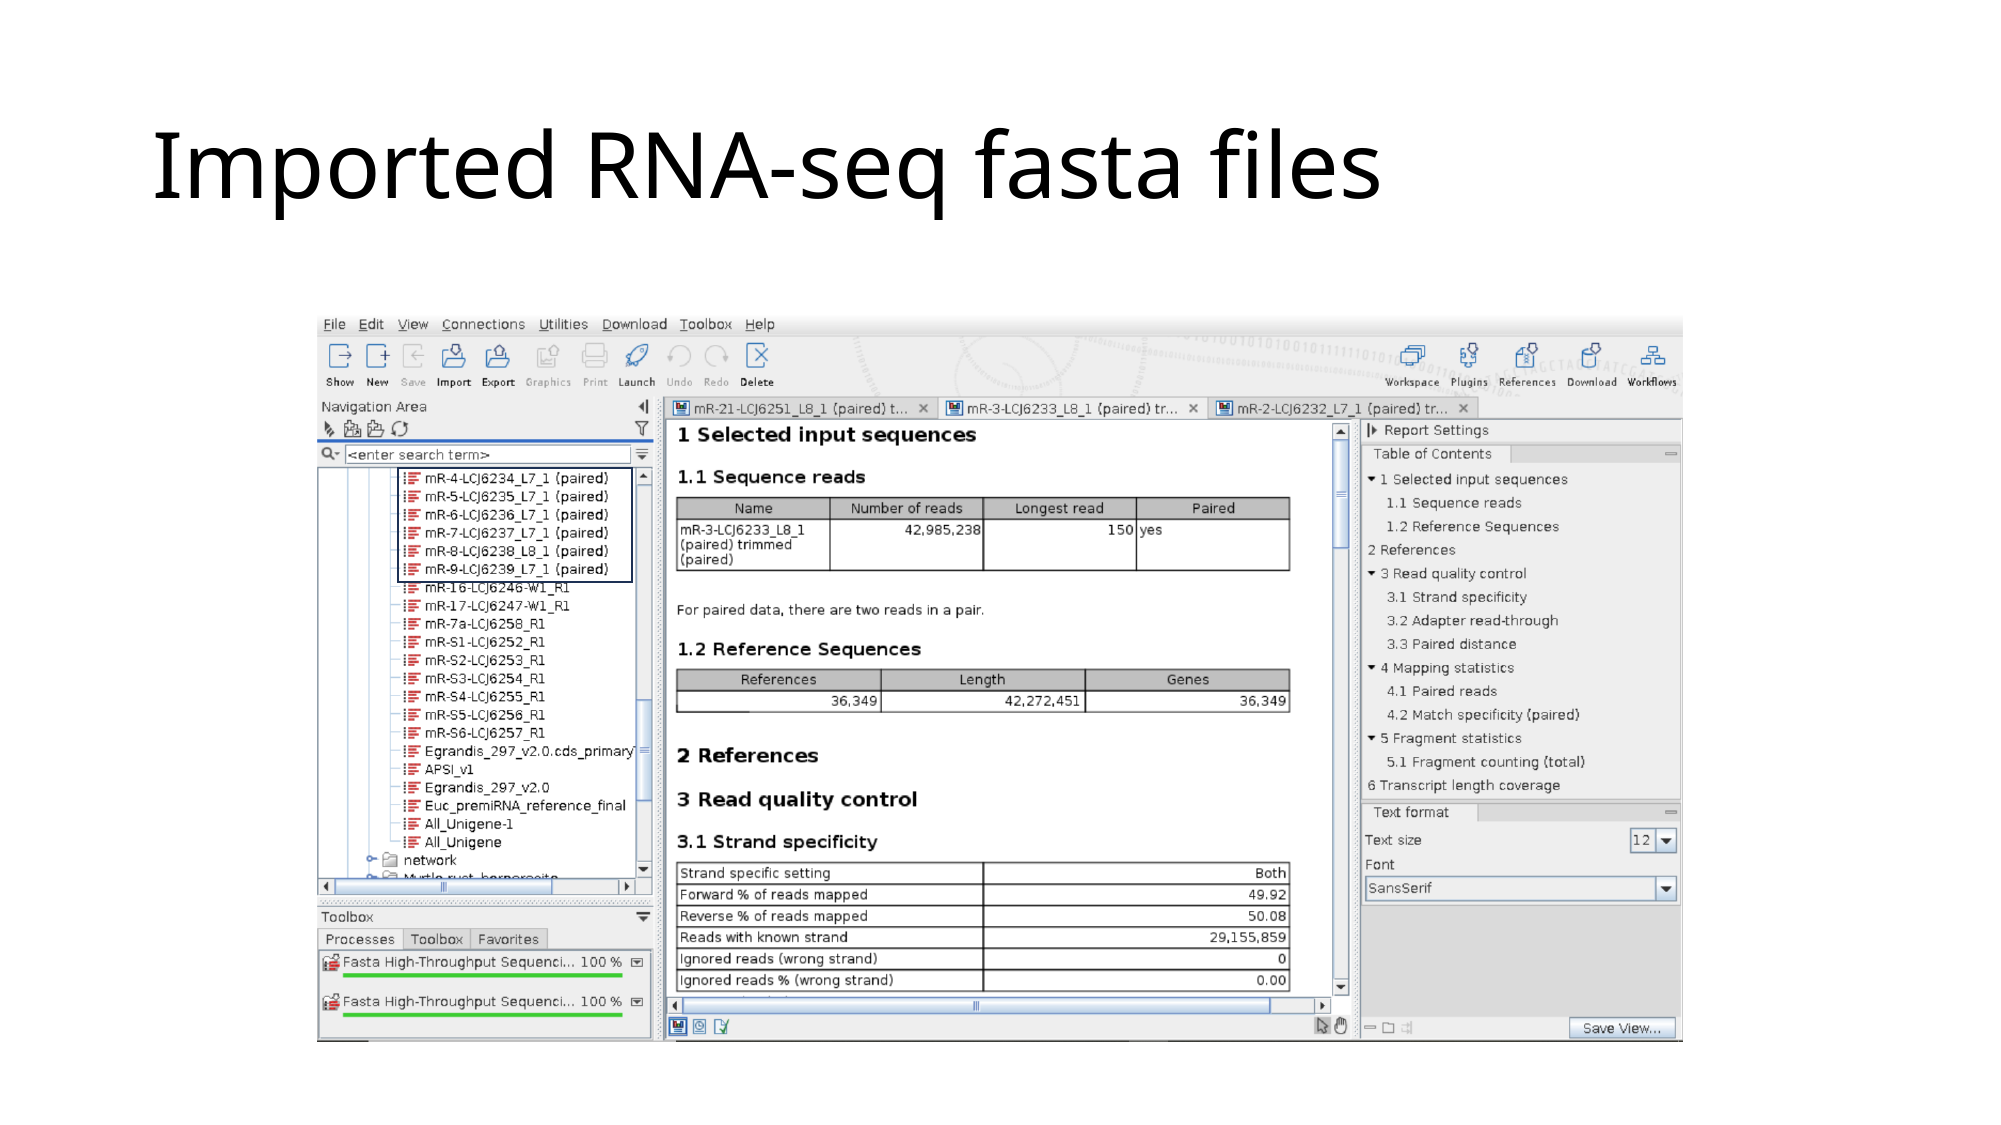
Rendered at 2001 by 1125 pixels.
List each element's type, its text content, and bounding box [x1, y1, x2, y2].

picture [316, 313, 1683, 1042]
title Imported RNA-seq fasta files [137, 59, 1863, 278]
